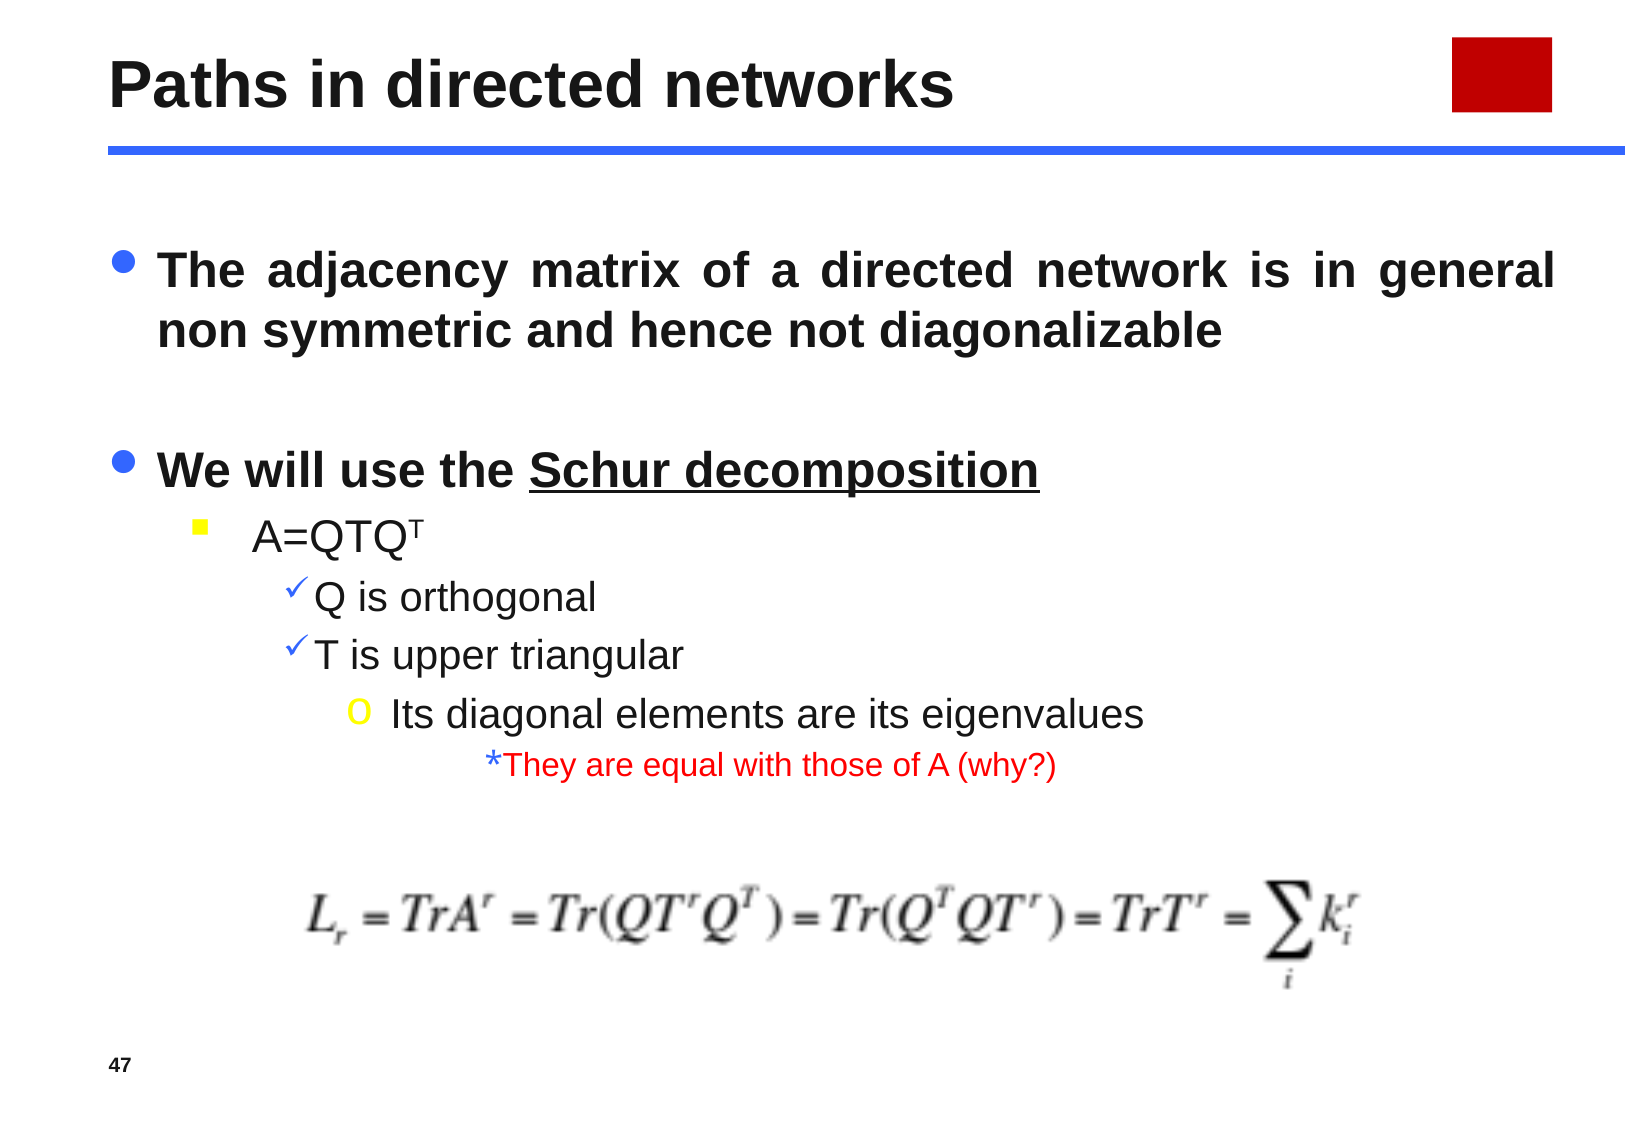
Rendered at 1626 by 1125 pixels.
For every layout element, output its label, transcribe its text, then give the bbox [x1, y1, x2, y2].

title Paths in directed networks [108, 30, 1558, 131]
list The adjacency matrix of a directed network is in general non symmetric and hence not diagonalizable We will use the Schur decomposition A=QTQT Q is orthogonal T is upper triangular Its diagonal elements are its eigenvalues They are equal with those of A (why?) [108, 236, 1558, 975]
slide_number 47 [108, 1051, 188, 1077]
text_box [298, 838, 1369, 994]
text_box [1450, 35, 1554, 114]
